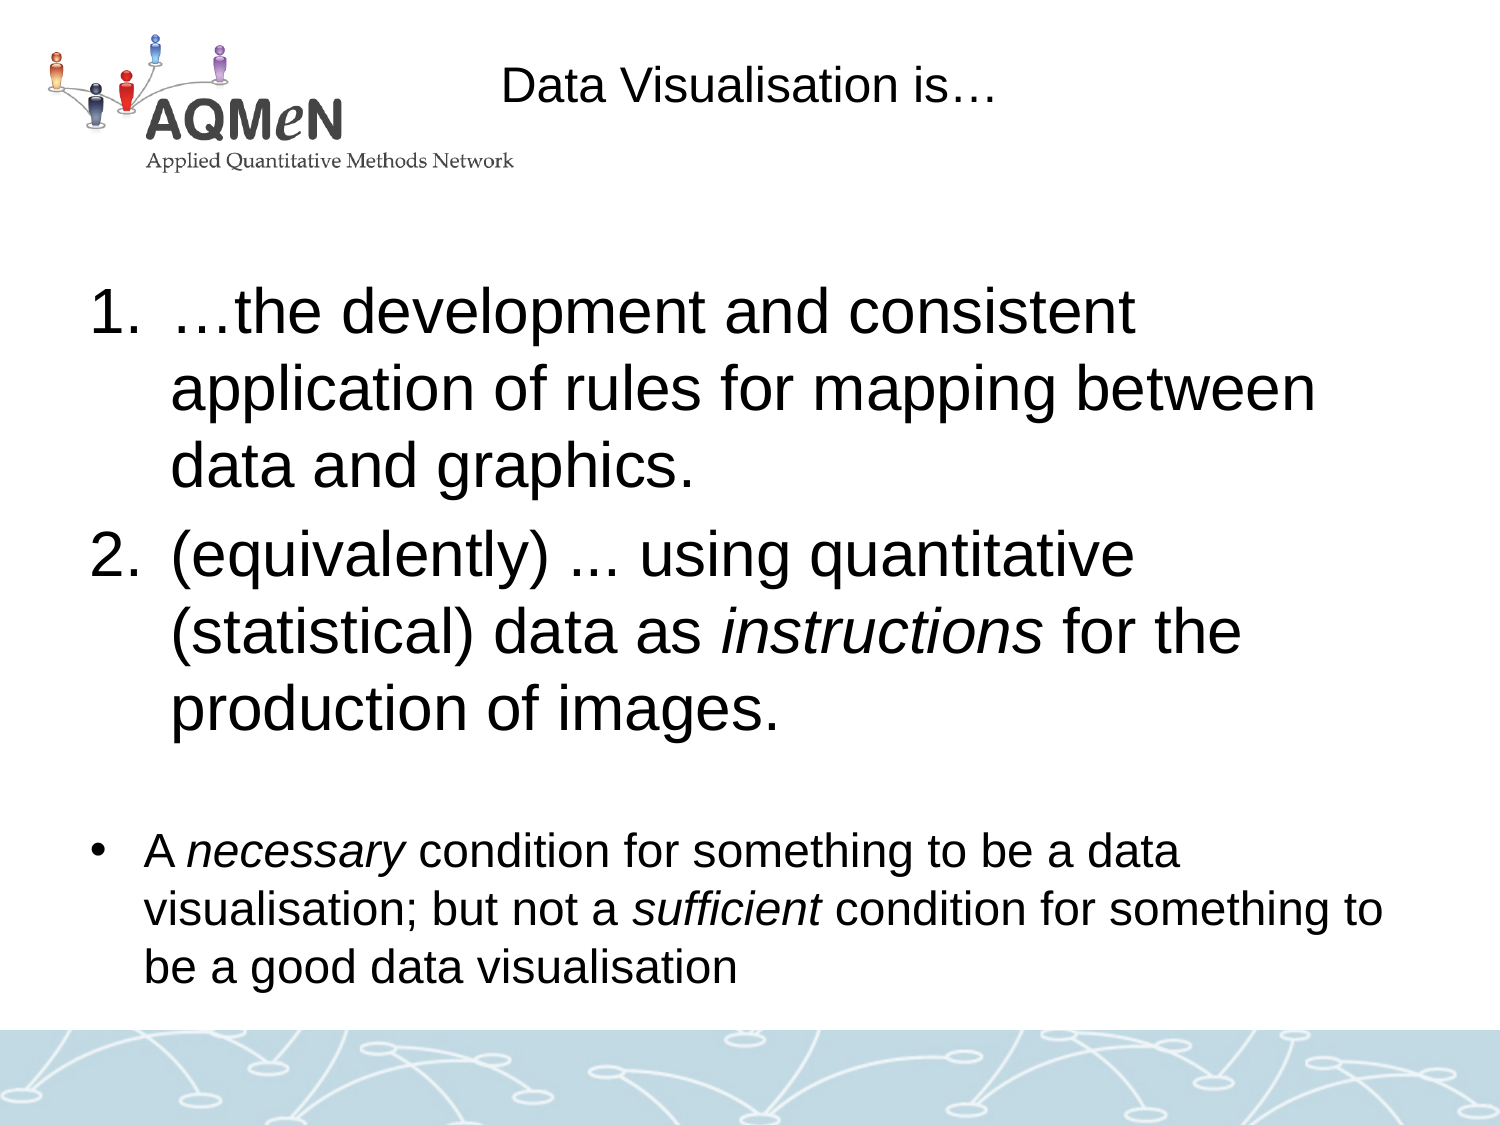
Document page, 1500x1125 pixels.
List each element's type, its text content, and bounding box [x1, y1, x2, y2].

picture [47, 34, 514, 173]
title Data Visualisation is… [75, 45, 1425, 233]
picture [0, 1030, 1500, 1125]
list …the development and consistent application of rules for mapping between data and graphics. (equivalently) ... using quantitative (statistical) data as instructions for the production of images. A necessary condition for something to be a data visualisation; but not a sufficient condition for something to be a good data visualisation [75, 262, 1425, 1005]
